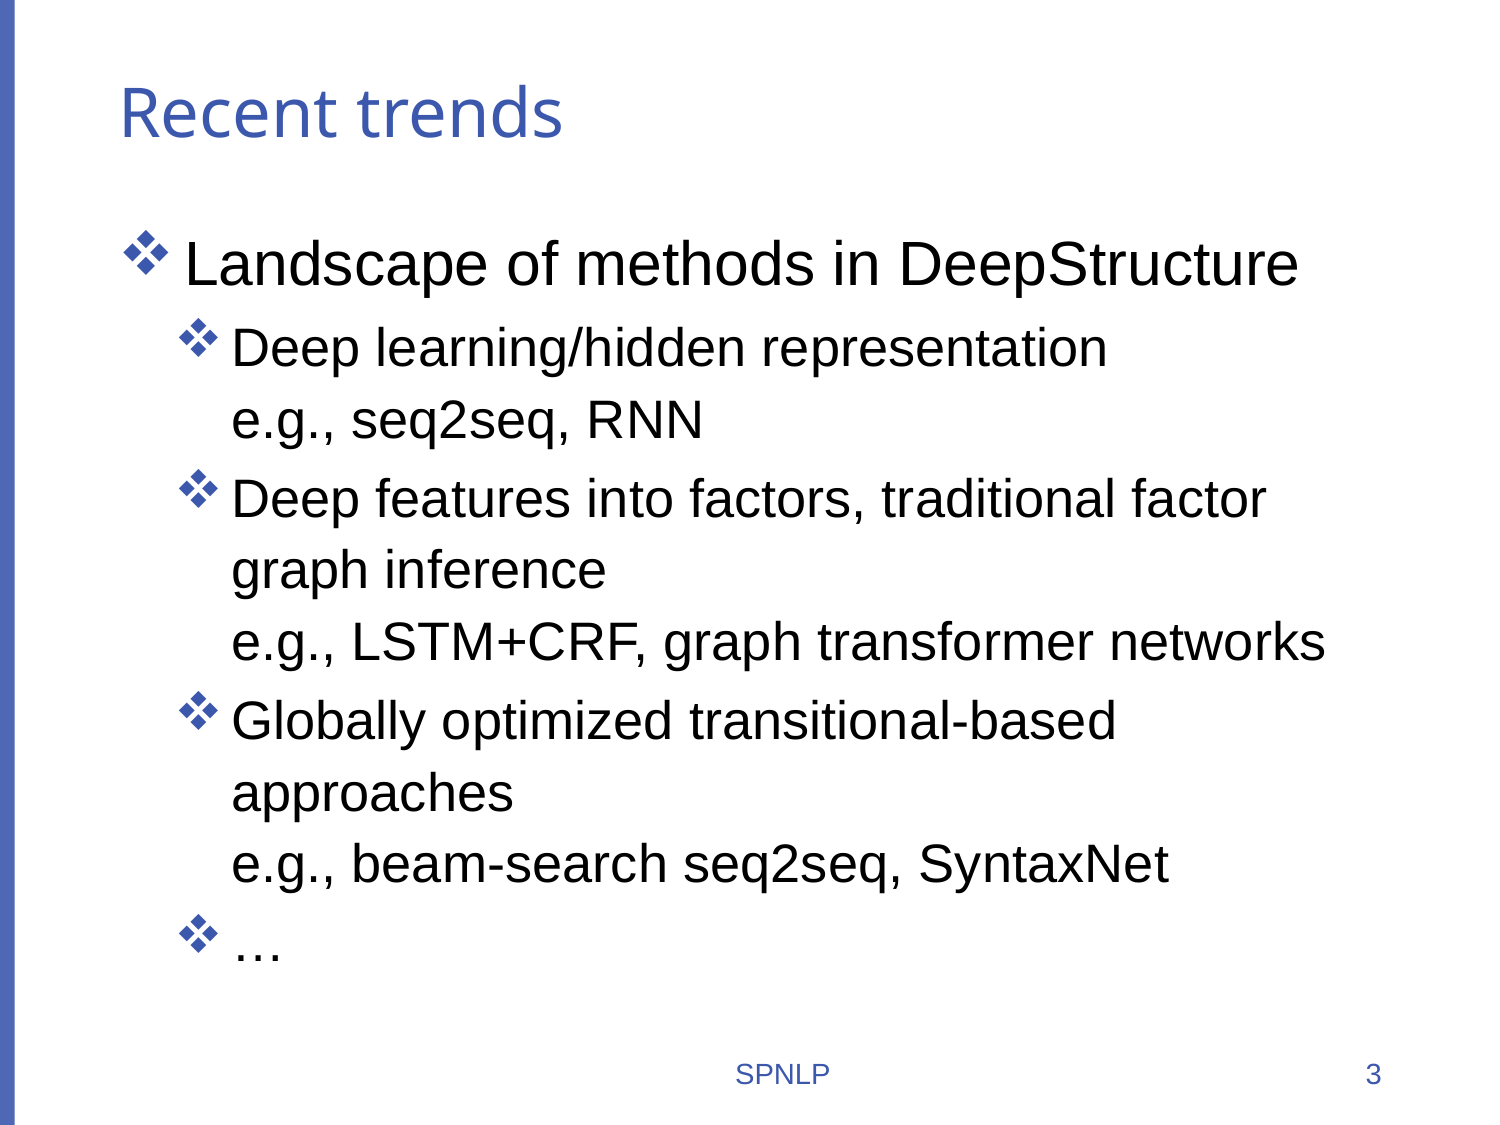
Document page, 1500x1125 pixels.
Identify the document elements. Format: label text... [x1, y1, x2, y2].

footer SPNLP [496, 1042, 1069, 1103]
title Recent trends [103, 59, 1397, 171]
slide_number 3 [1177, 1042, 1397, 1103]
